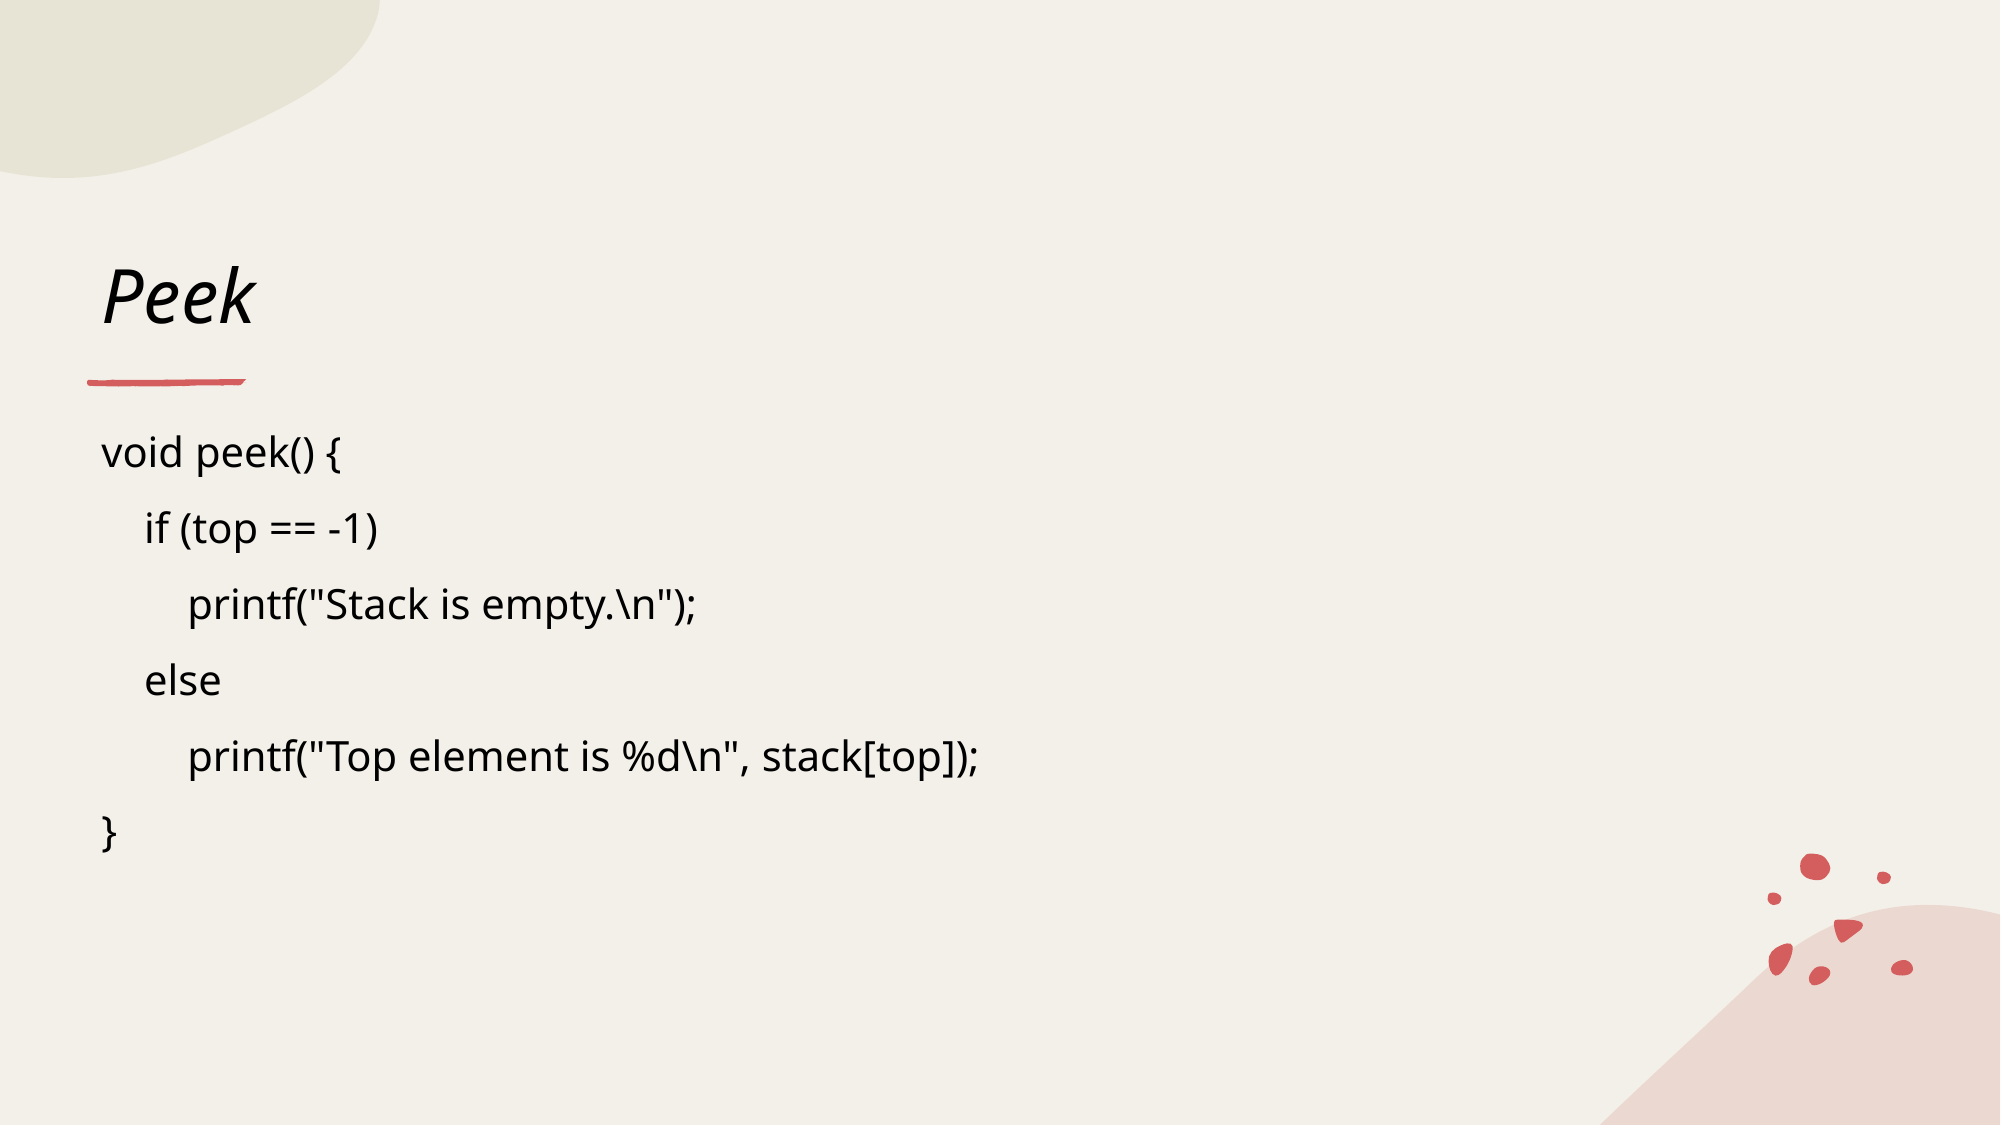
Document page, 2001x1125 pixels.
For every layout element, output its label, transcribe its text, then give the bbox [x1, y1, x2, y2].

list void peek() { if (top == -1) printf("Stack is empty.\n"); else printf("Top element is %d\n", stack[top]); } [86, 413, 1740, 996]
title Peek [86, 129, 1740, 347]
